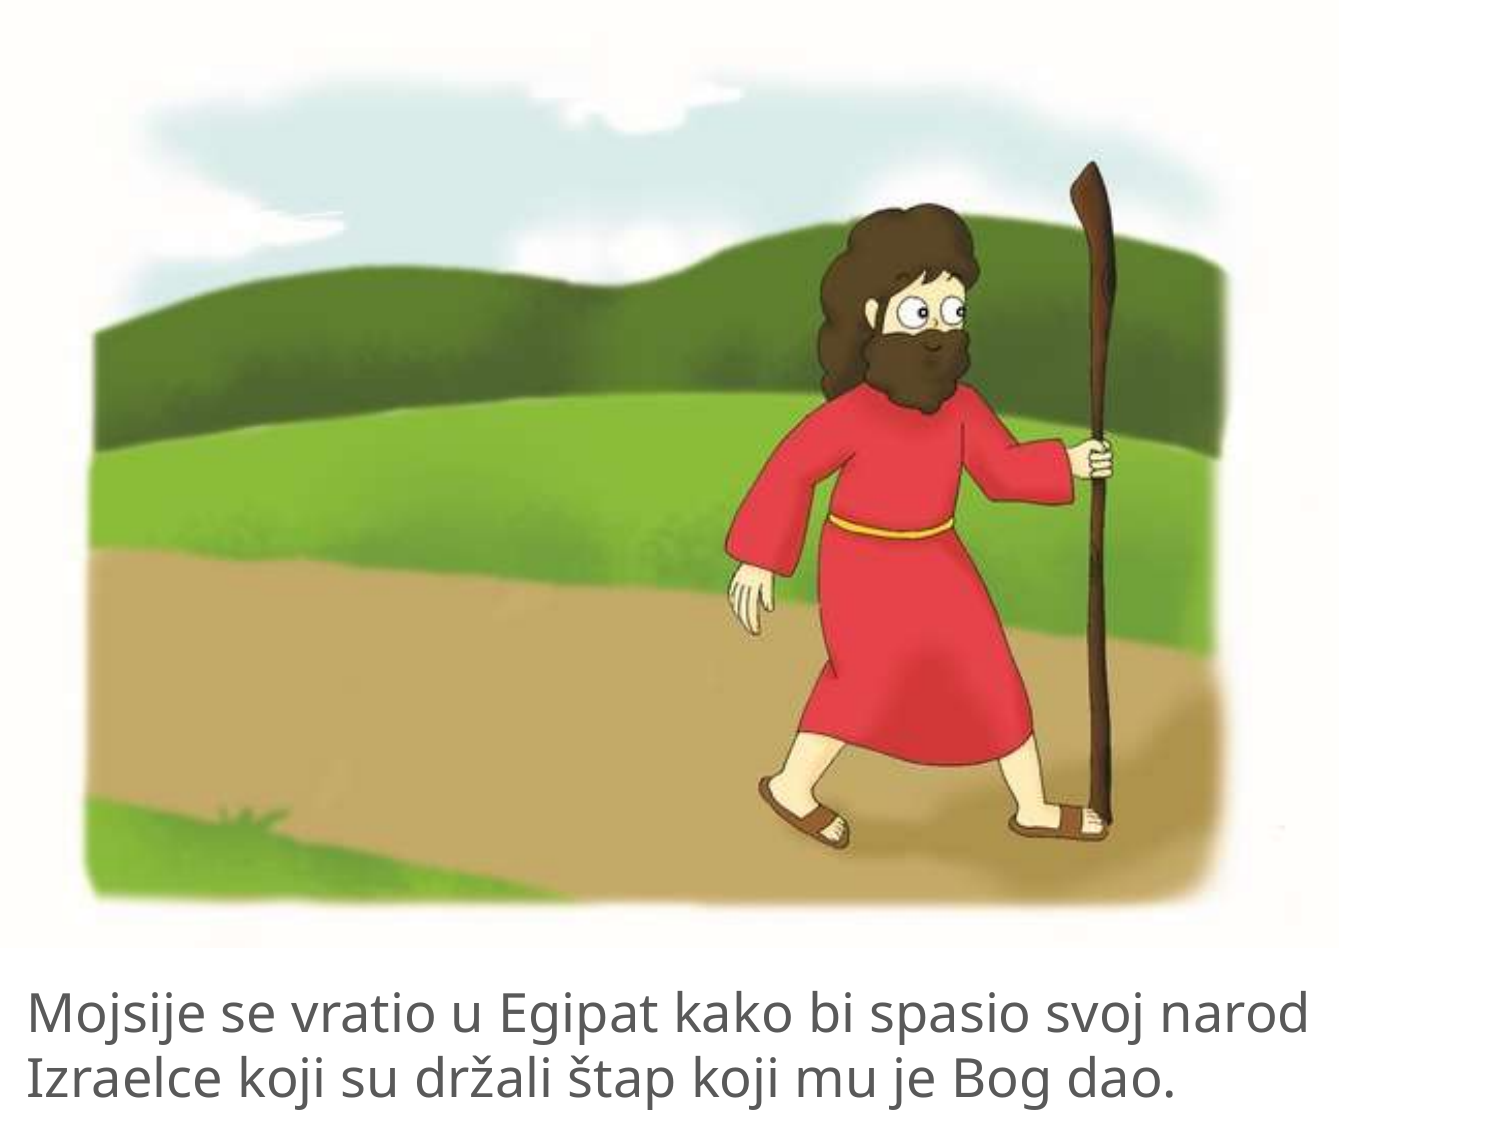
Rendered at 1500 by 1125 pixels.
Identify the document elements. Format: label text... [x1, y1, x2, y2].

picture [0, 0, 1339, 948]
text_box Mojsije se vratio u Egipat kako bi spasio svoj narod Izraelce koji su držali štap koji mu je Bog dao. [11, 971, 1498, 1116]
